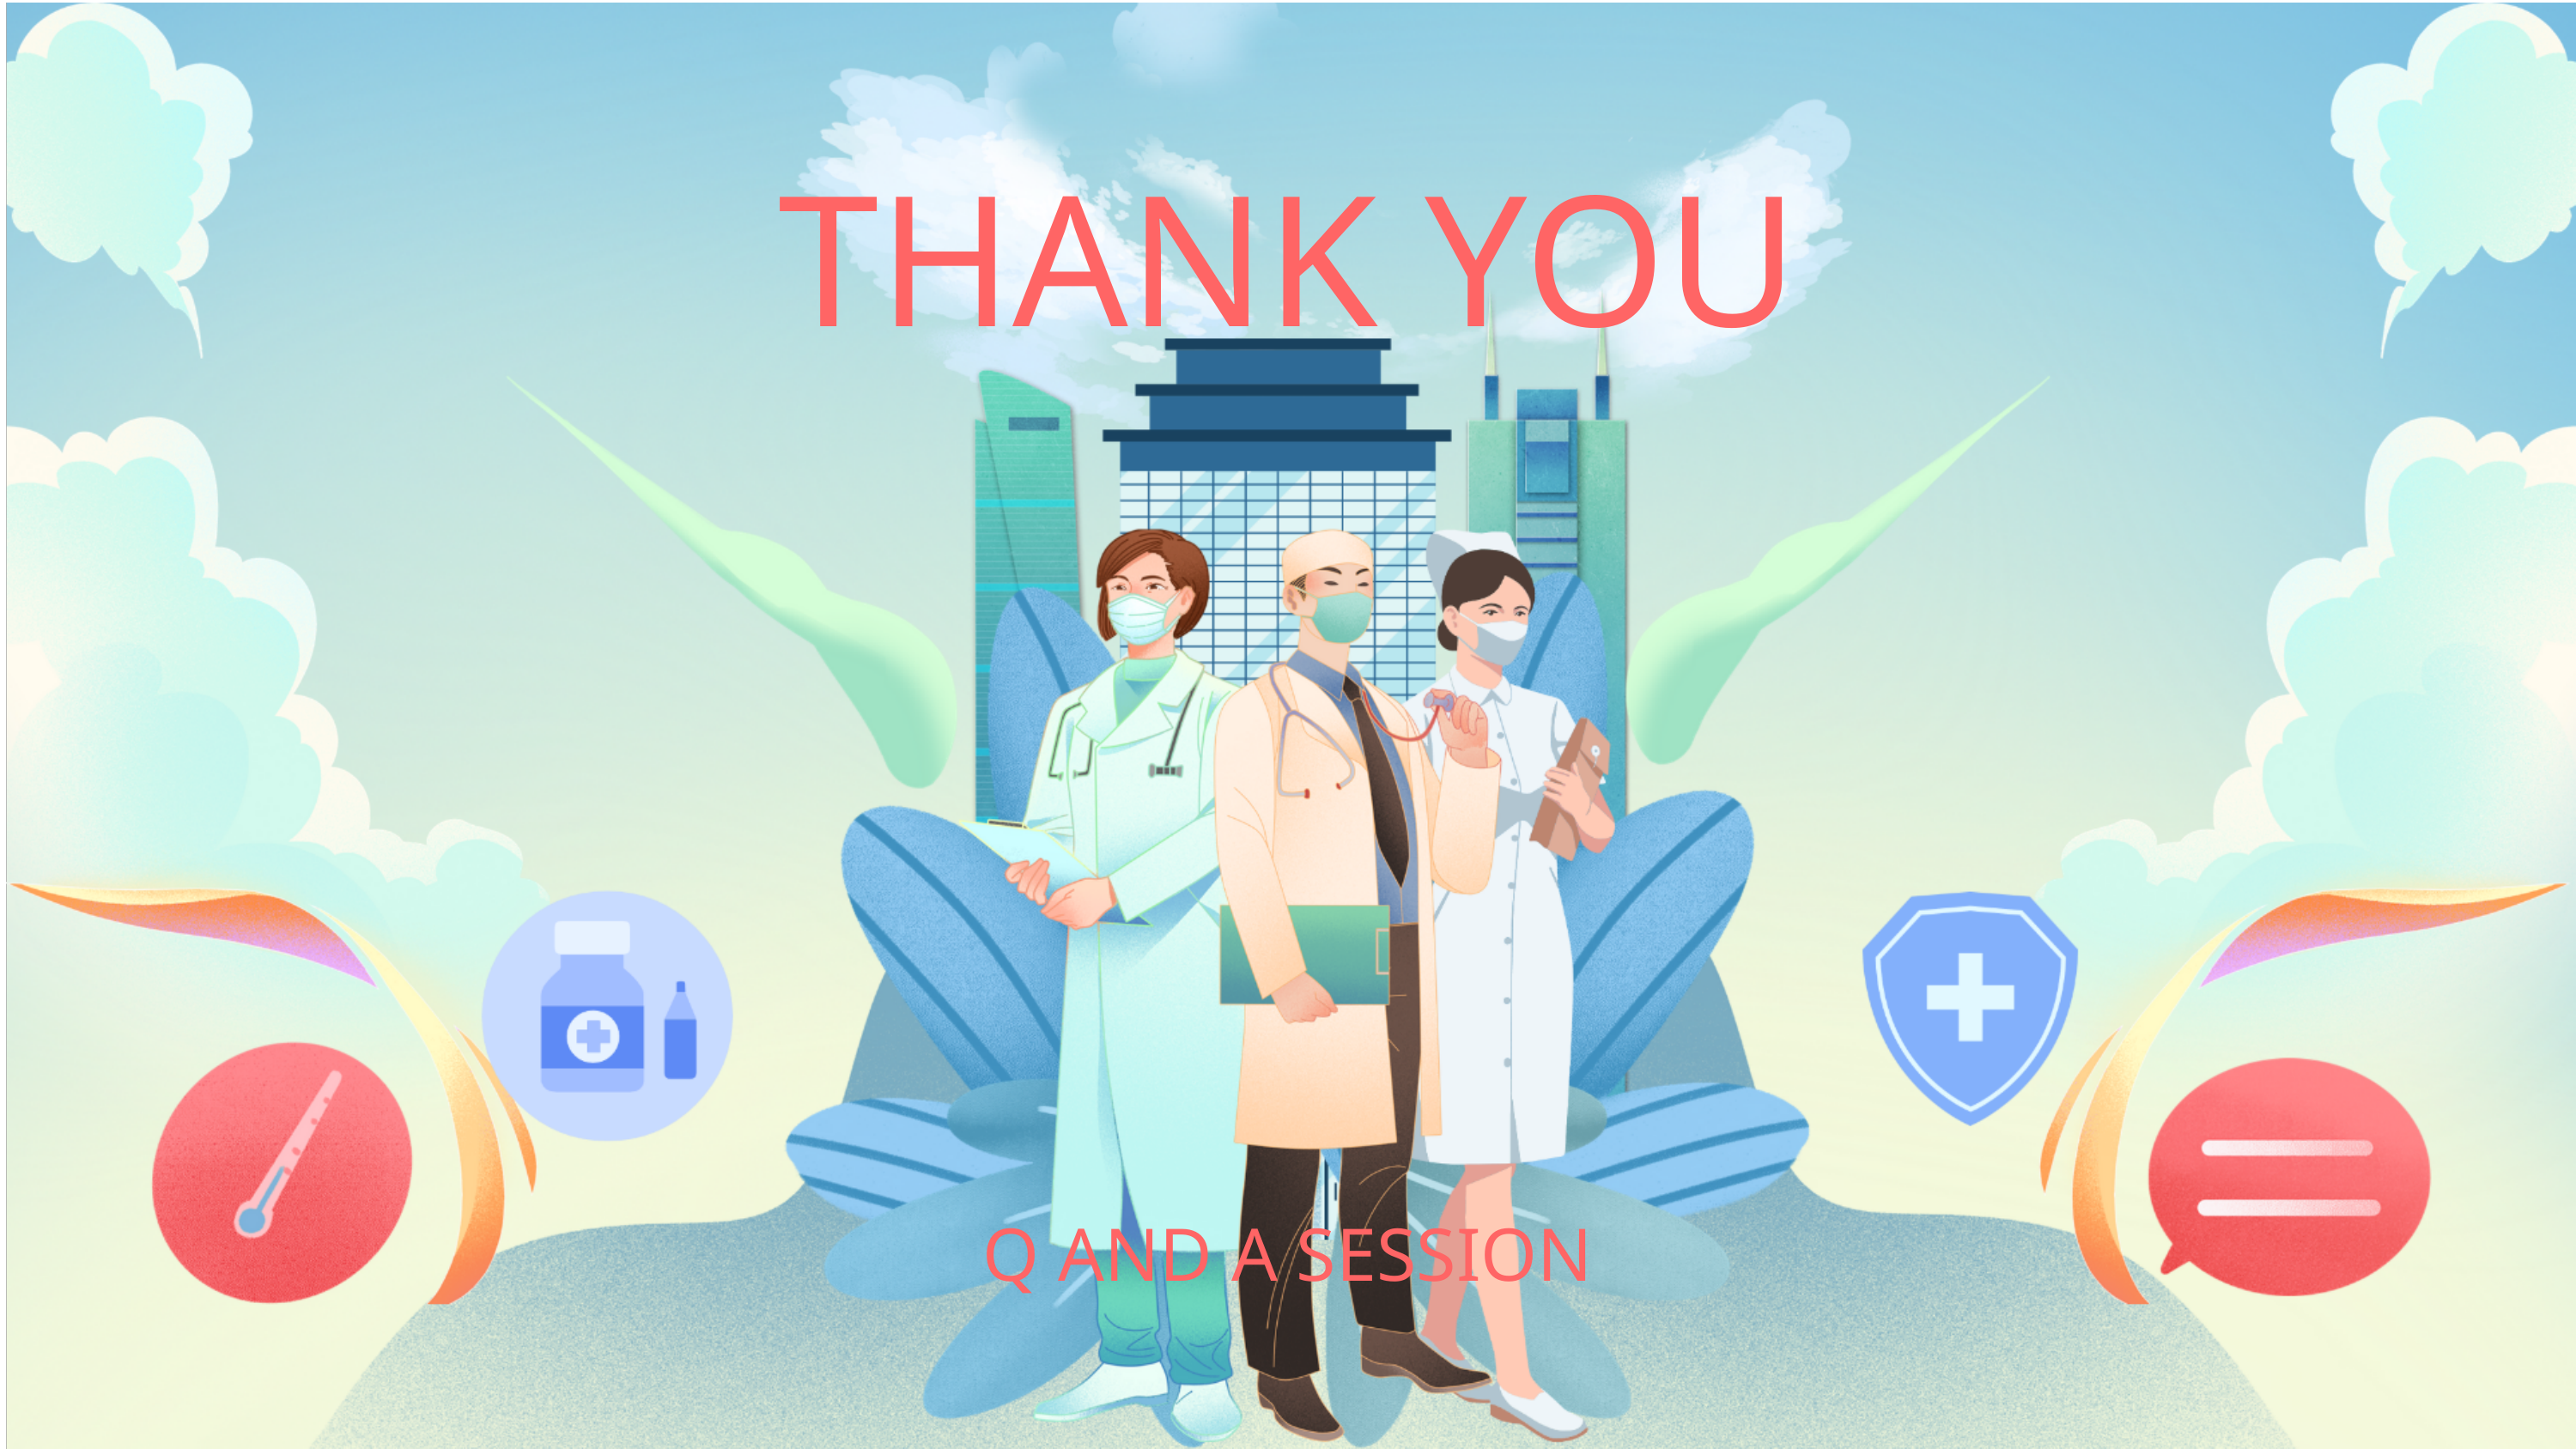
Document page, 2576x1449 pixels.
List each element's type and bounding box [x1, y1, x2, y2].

text_box [748, 142, 1828, 1297]
picture [0, 3, 2576, 1449]
